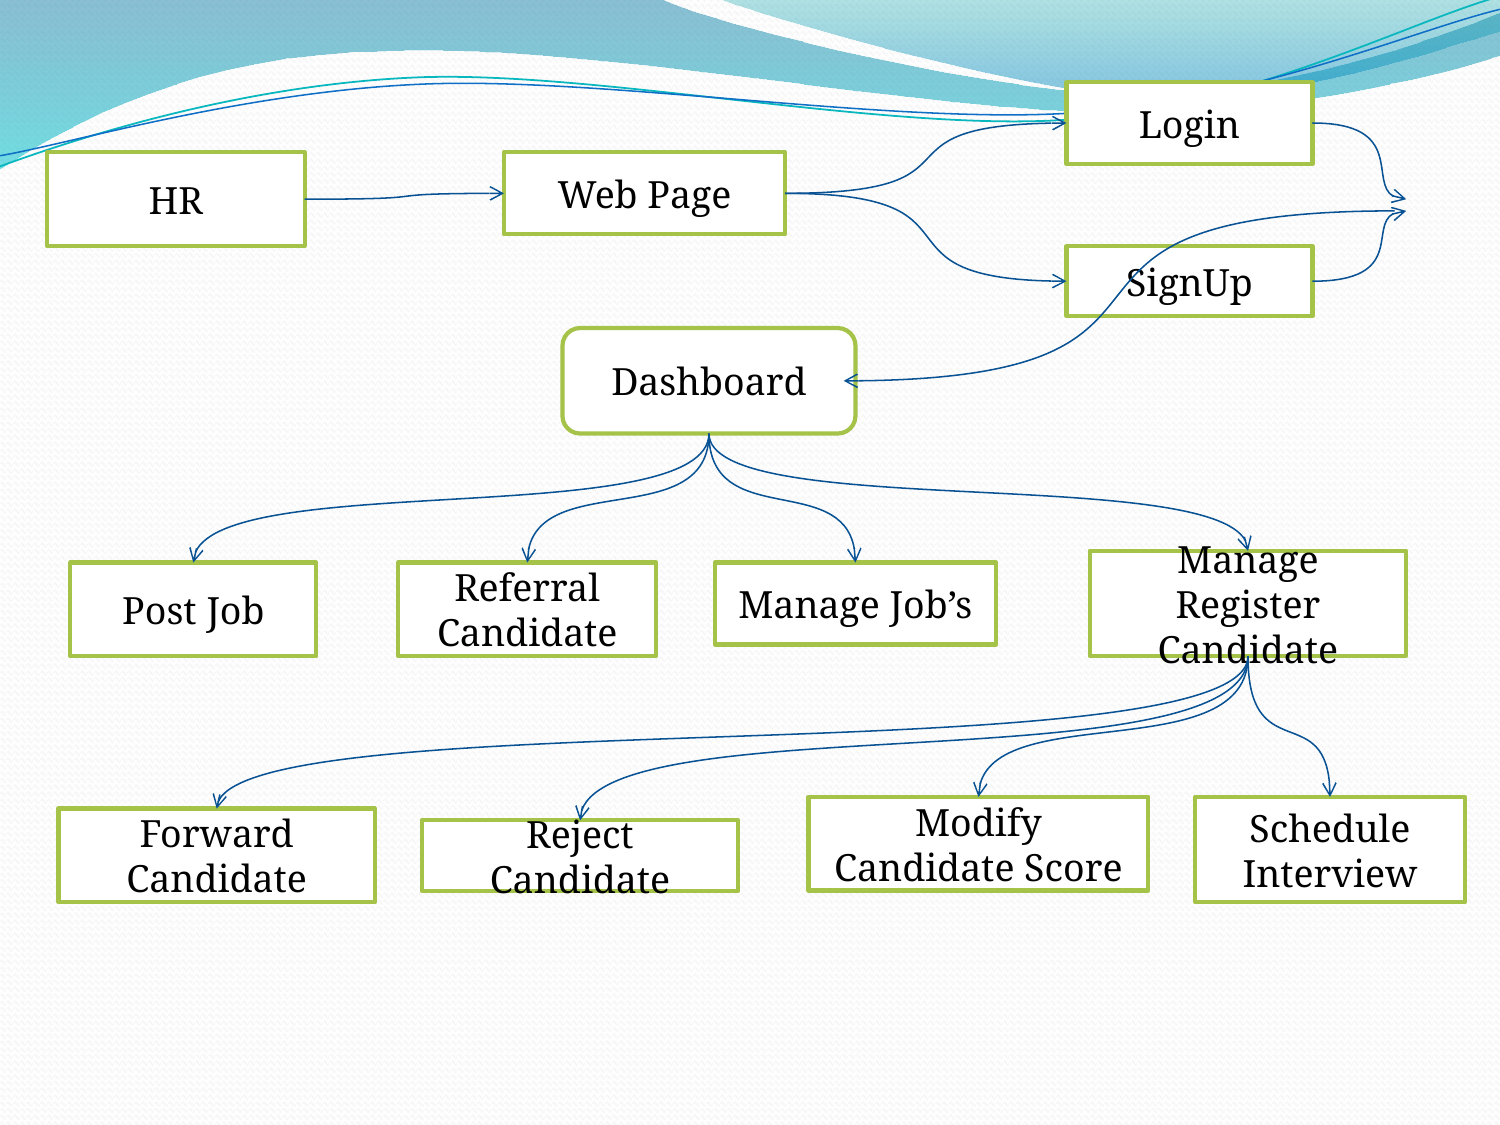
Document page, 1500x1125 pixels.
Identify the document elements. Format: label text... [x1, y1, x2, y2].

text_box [655, 216, 809, 1125]
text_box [843, 210, 1395, 382]
text_box Referral Candidate [523, 560, 649, 658]
text_box Modify Candidate Score [1003, 795, 1150, 893]
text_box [784, 122, 1067, 193]
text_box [831, 404, 997, 1073]
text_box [1395, 210, 1407, 282]
text_box Web Page [502, 150, 777, 236]
text_box Forward Candidate [56, 806, 377, 904]
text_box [1042, 591, 1184, 862]
text_box Manage Job’s [814, 584, 824, 647]
text_box Modify Candidate Score [814, 795, 824, 893]
text_box Reject Candidate [420, 818, 649, 893]
text_box Dashboard [560, 325, 649, 406]
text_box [553, 406, 649, 590]
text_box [814, 424, 824, 572]
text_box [386, 239, 516, 757]
text_box Dashboard [814, 325, 858, 423]
text_box Login [1064, 80, 1315, 166]
text_box Post Job [68, 560, 318, 658]
text_box HR [45, 150, 307, 248]
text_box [784, 193, 1067, 282]
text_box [919, 395, 1038, 762]
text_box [304, 193, 505, 200]
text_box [1312, 122, 1407, 200]
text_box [1218, 685, 1360, 768]
text_box Manage Register Candidate [1088, 549, 1408, 658]
text_box Schedule Interview [1193, 795, 1467, 904]
